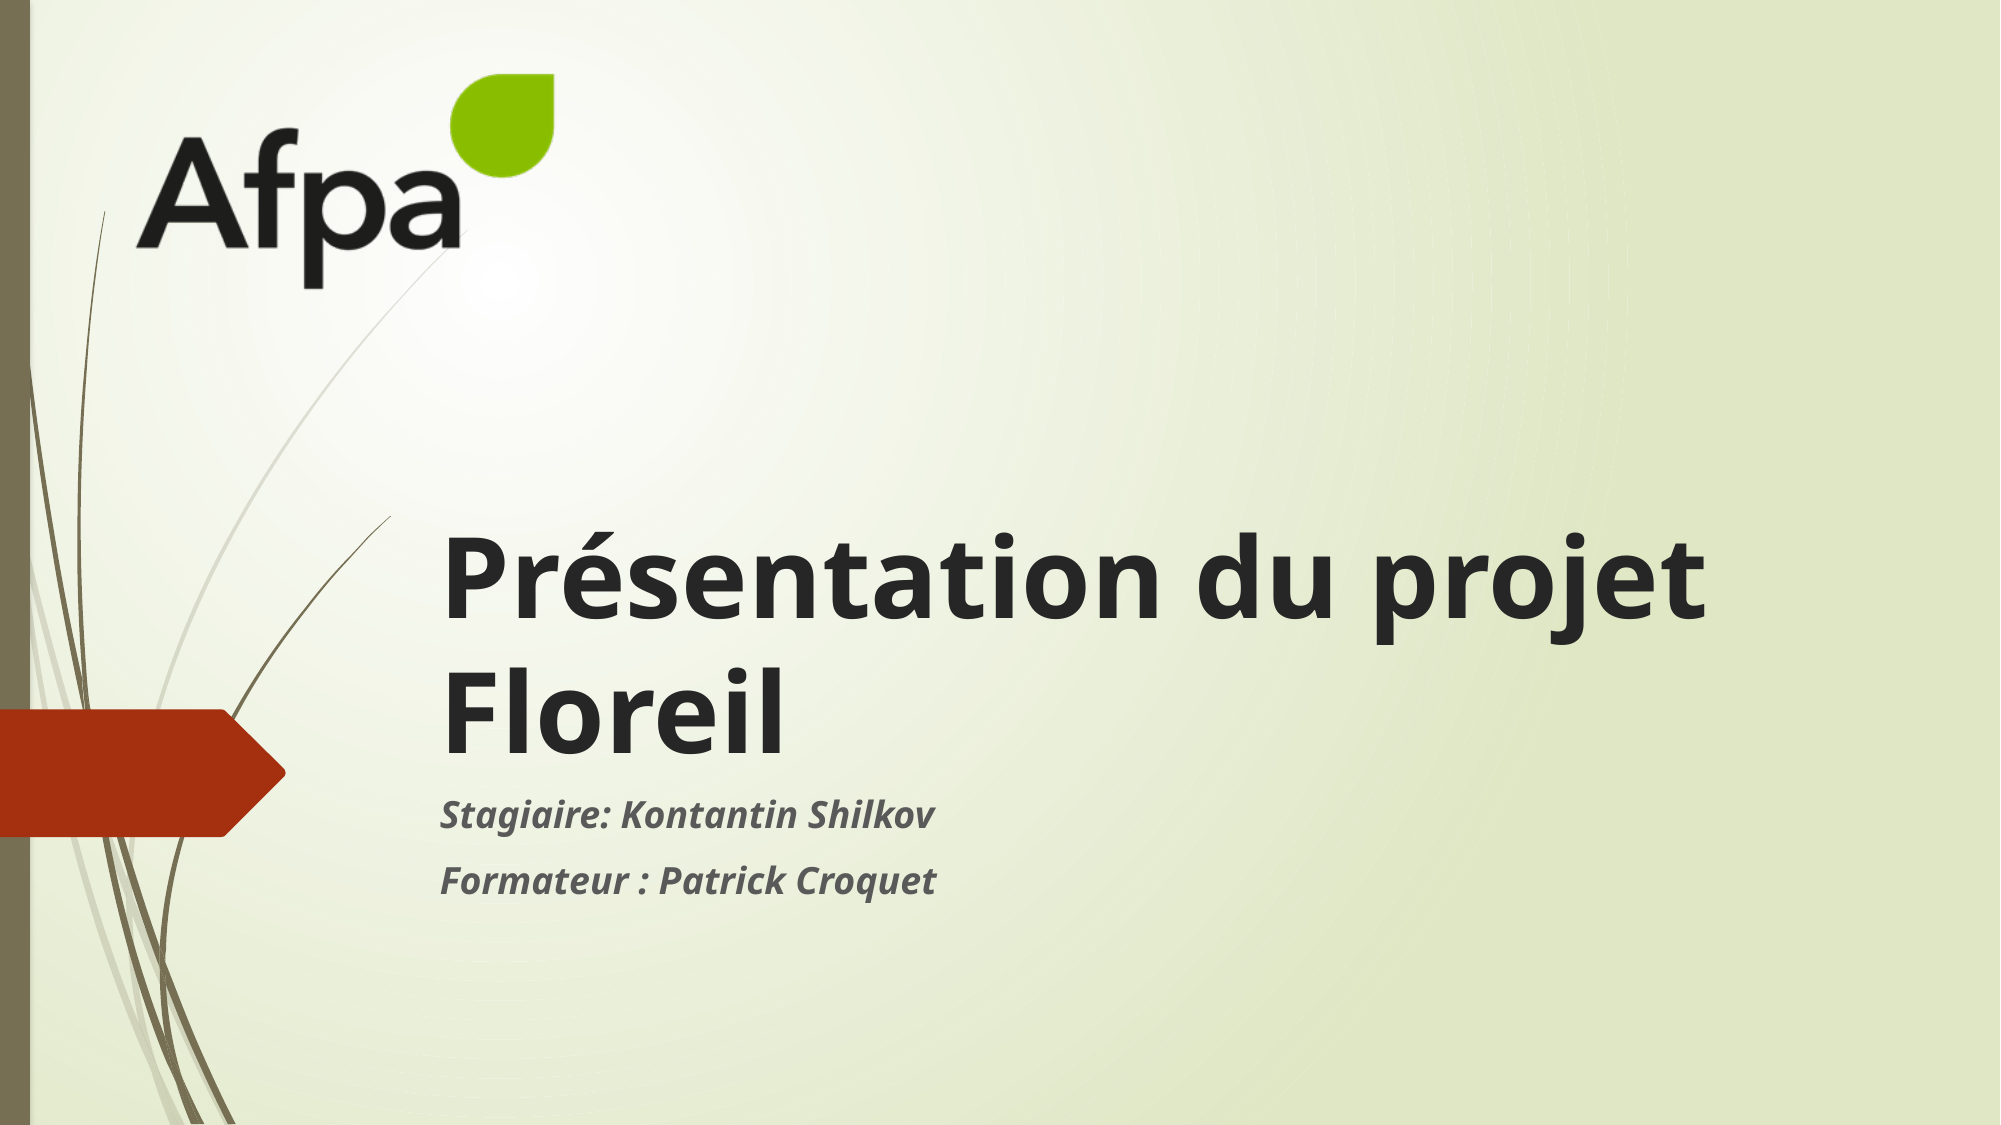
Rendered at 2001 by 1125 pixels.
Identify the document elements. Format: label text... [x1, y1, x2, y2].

title Présentation du projet Floreil [424, 412, 1888, 783]
picture [132, 68, 559, 298]
subtitle Stagiaire: Kontantin Shilkov Formateur : Patrick Croquet [424, 783, 1888, 969]
